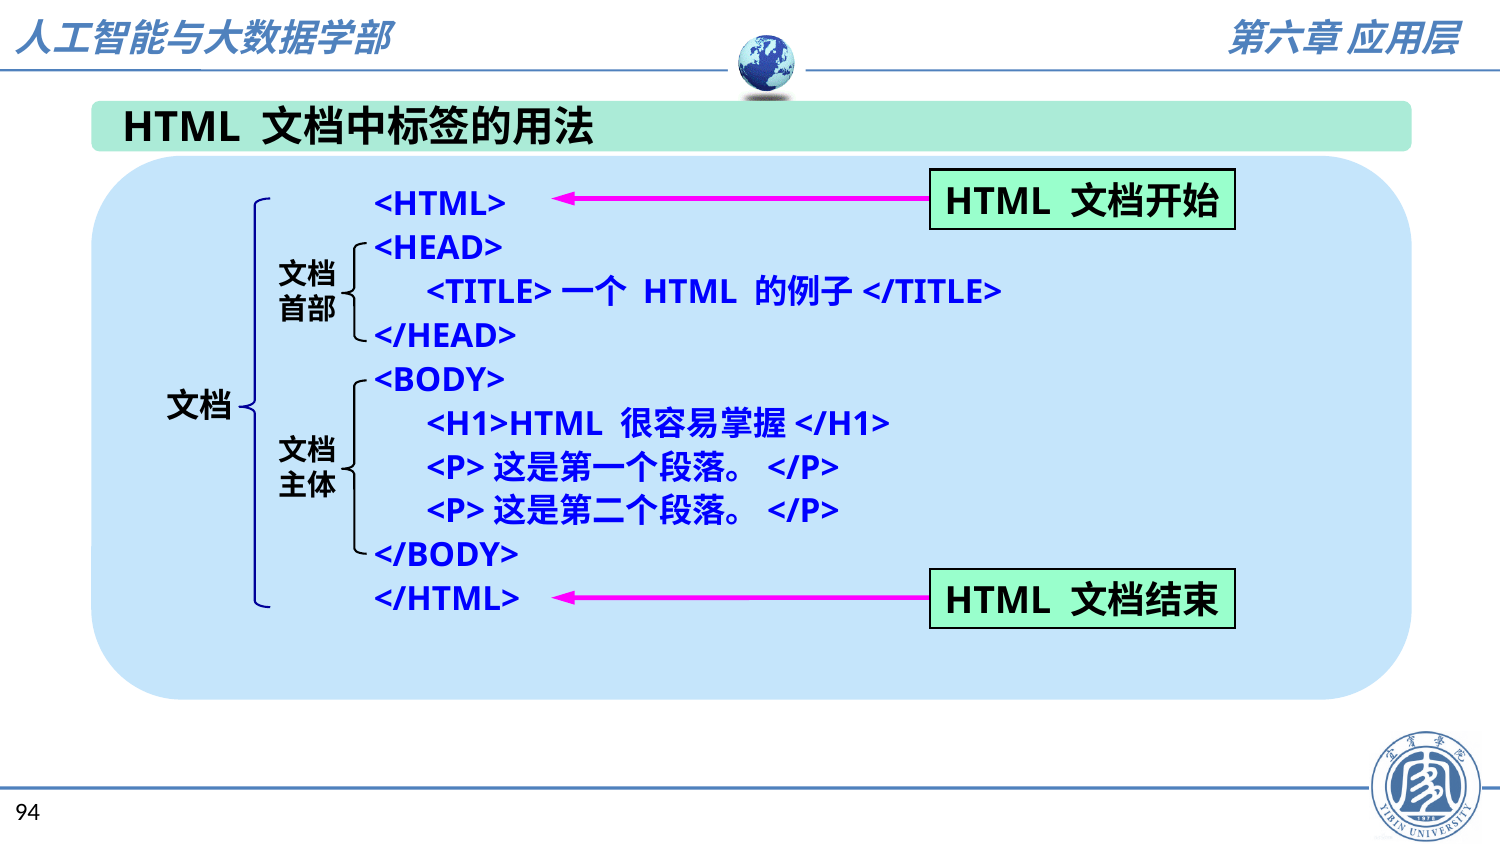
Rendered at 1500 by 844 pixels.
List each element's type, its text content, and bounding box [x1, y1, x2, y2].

text_box [611, 100, 1412, 152]
text_box <HTML> <HEAD> <TITLE>一个 HTML 的例子</TITLE> </HEAD> <BODY> <H1>HTML 很容易掌握</H1> <P>这是第一个段落。</P> <P>这是第二个段落。</P> </BODY> </HTML> [358, 171, 1137, 625]
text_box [137, 198, 271, 608]
text_box [91, 100, 107, 152]
text_box [89, 153, 1414, 702]
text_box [241, 242, 367, 342]
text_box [241, 380, 367, 554]
picture [736, 33, 796, 100]
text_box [550, 169, 1237, 231]
slide_number 94 [0, 787, 350, 833]
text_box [550, 568, 1237, 630]
text_box HTML 文档中标签的用法 [107, 92, 611, 158]
